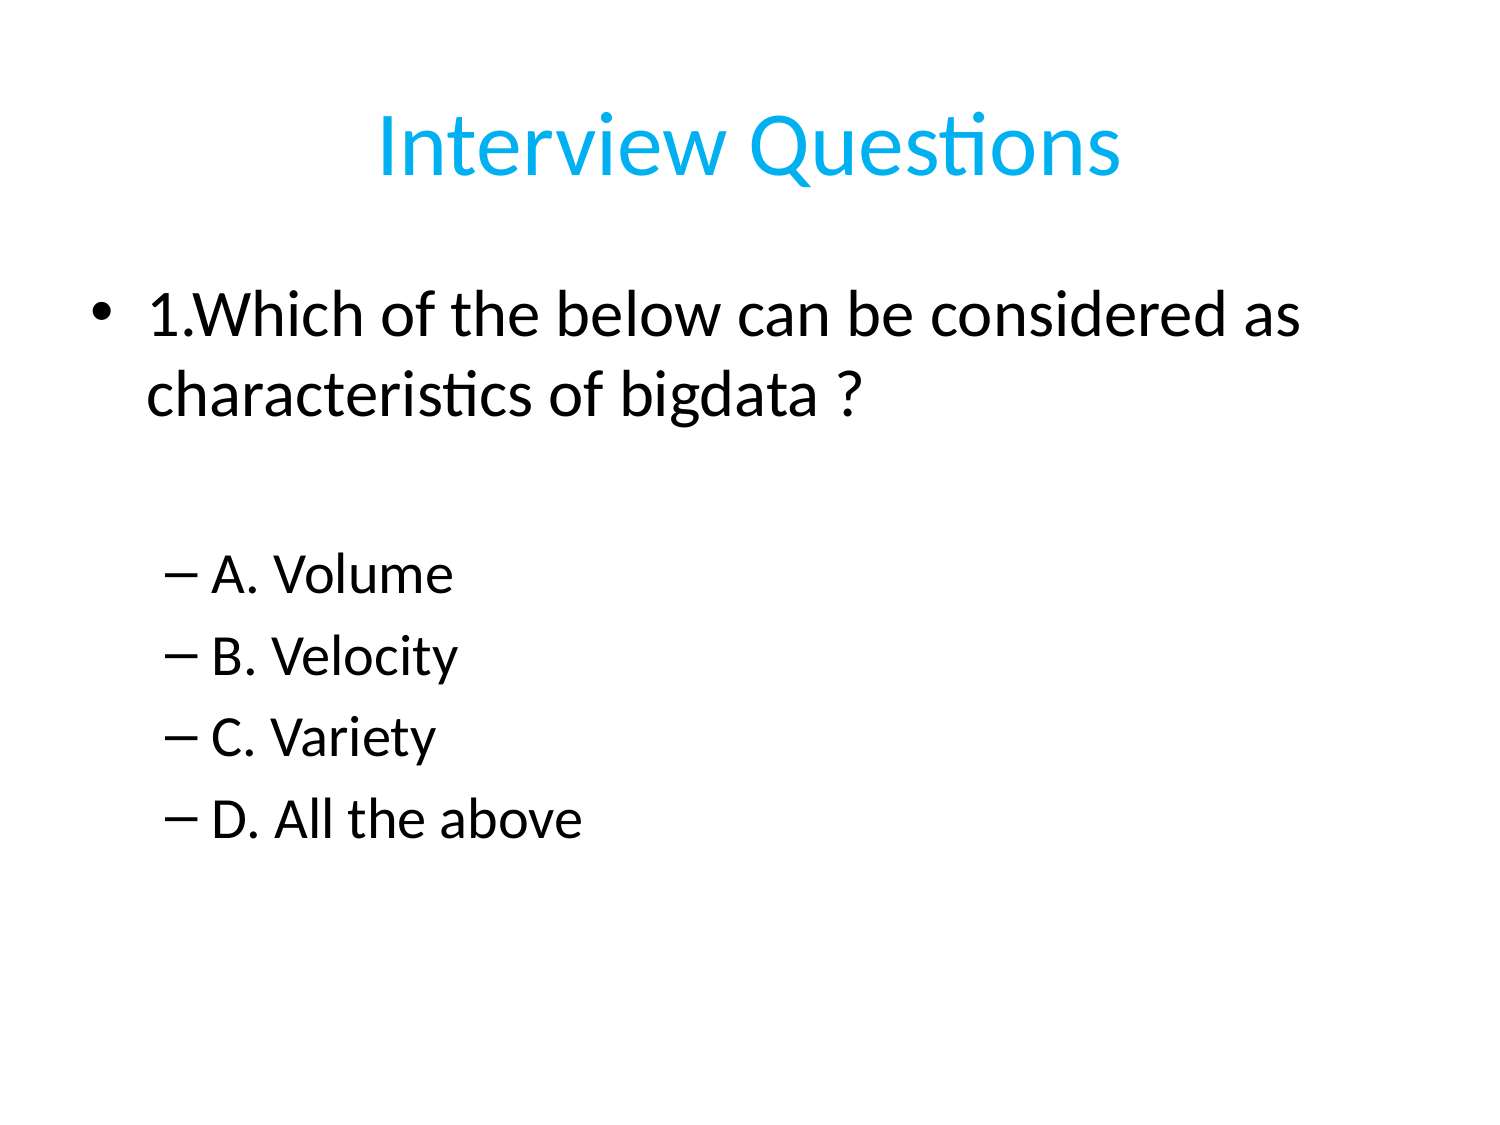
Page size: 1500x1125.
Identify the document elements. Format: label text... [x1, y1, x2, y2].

list 1.Which of the below can be considered as characteristics of bigdata ? A. Volume B. Velocity C. Variety D. All the above [75, 262, 1425, 1005]
title Interview Questions [75, 45, 1425, 233]
